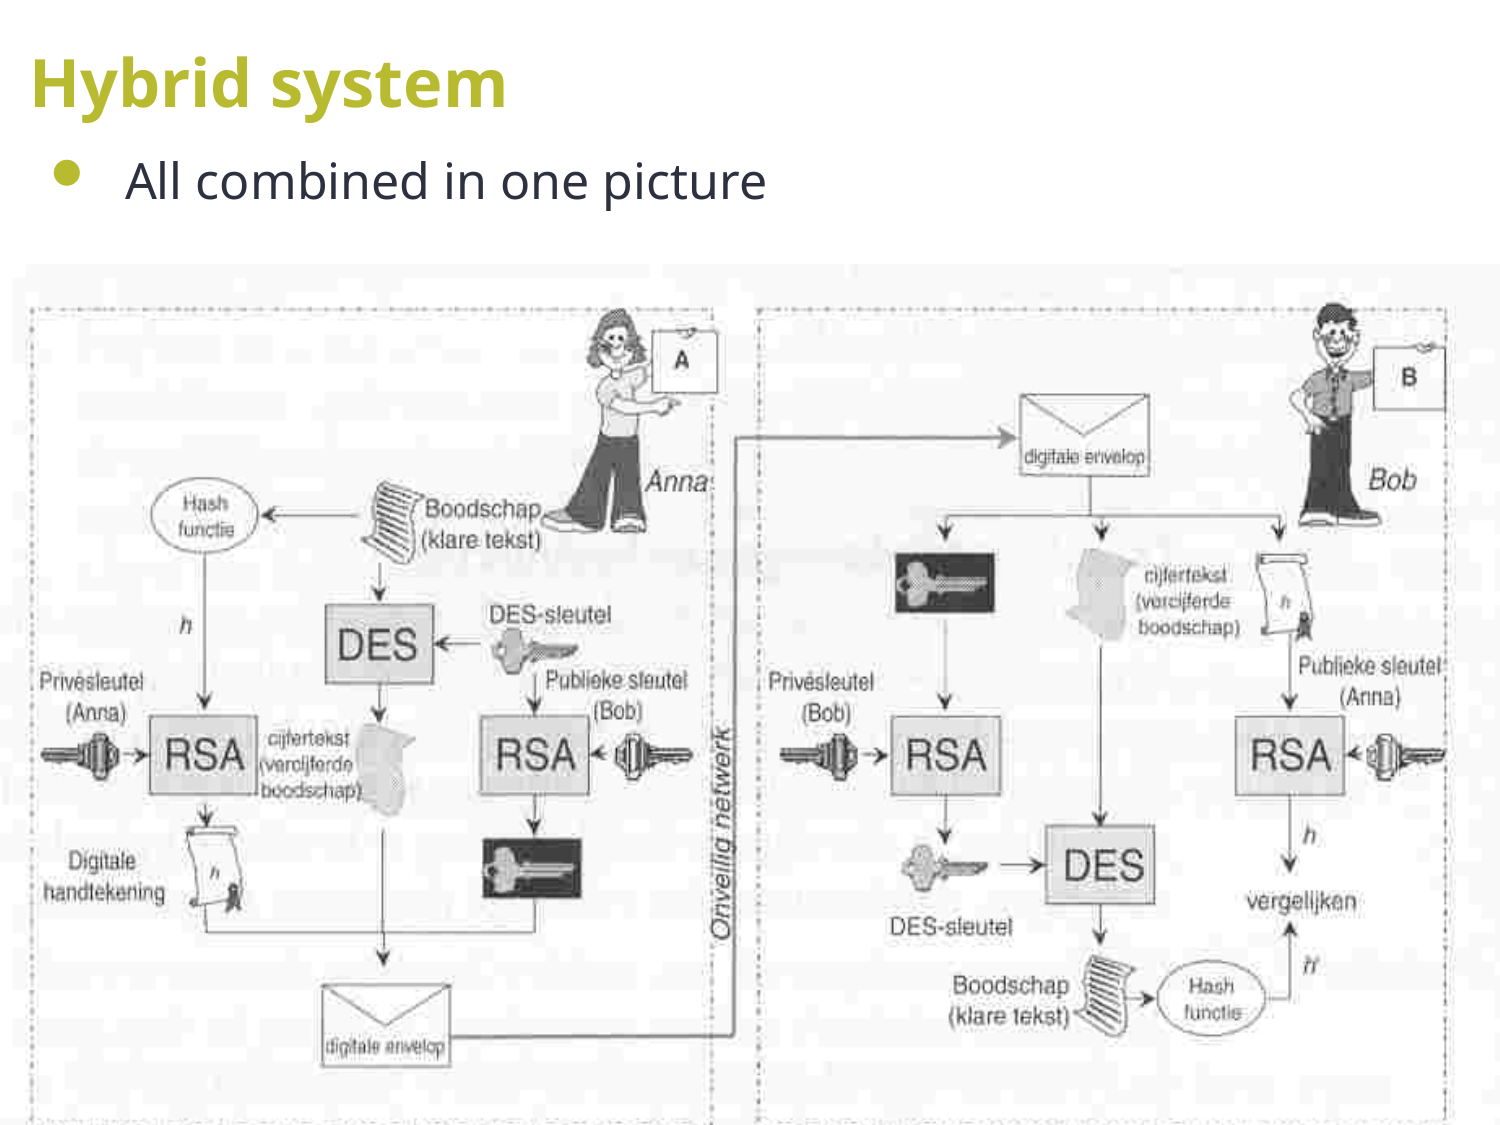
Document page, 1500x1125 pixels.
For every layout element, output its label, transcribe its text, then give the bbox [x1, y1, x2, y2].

title Hybrid system [29, 24, 1340, 137]
picture [0, 264, 1500, 1125]
list All combined in one picture [50, 149, 1413, 263]
